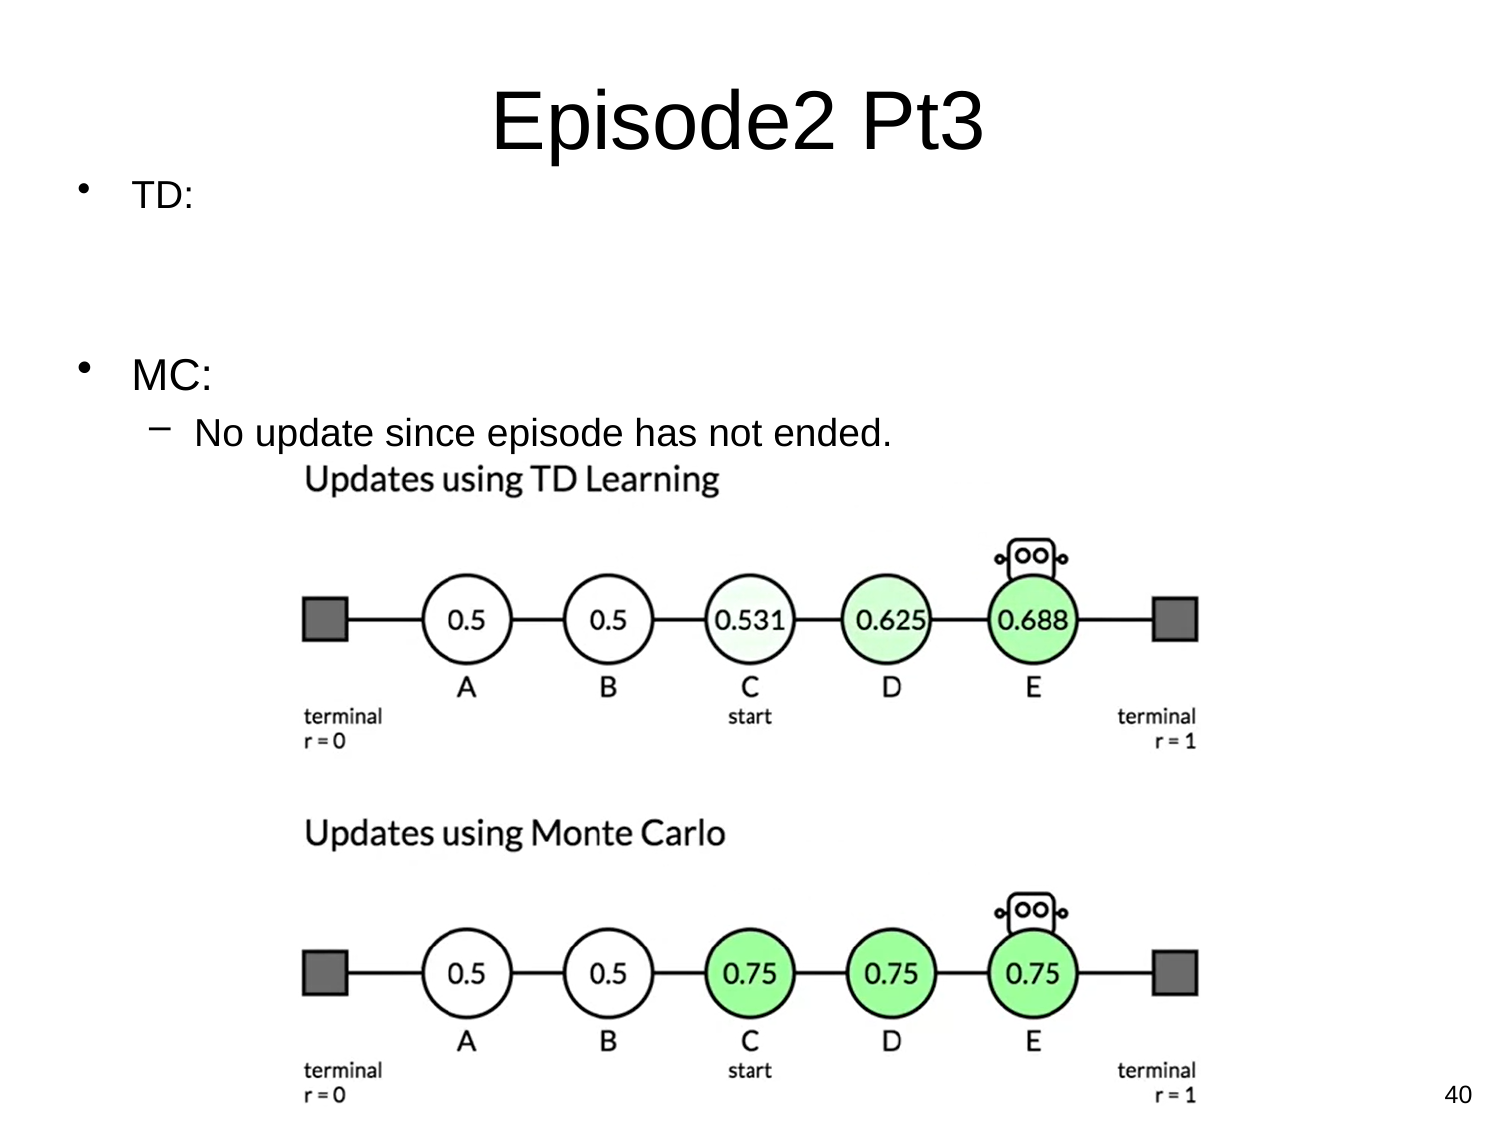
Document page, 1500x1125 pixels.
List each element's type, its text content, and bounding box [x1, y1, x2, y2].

slide_number 40 [1206, 1070, 1488, 1112]
picture [298, 460, 1202, 1109]
